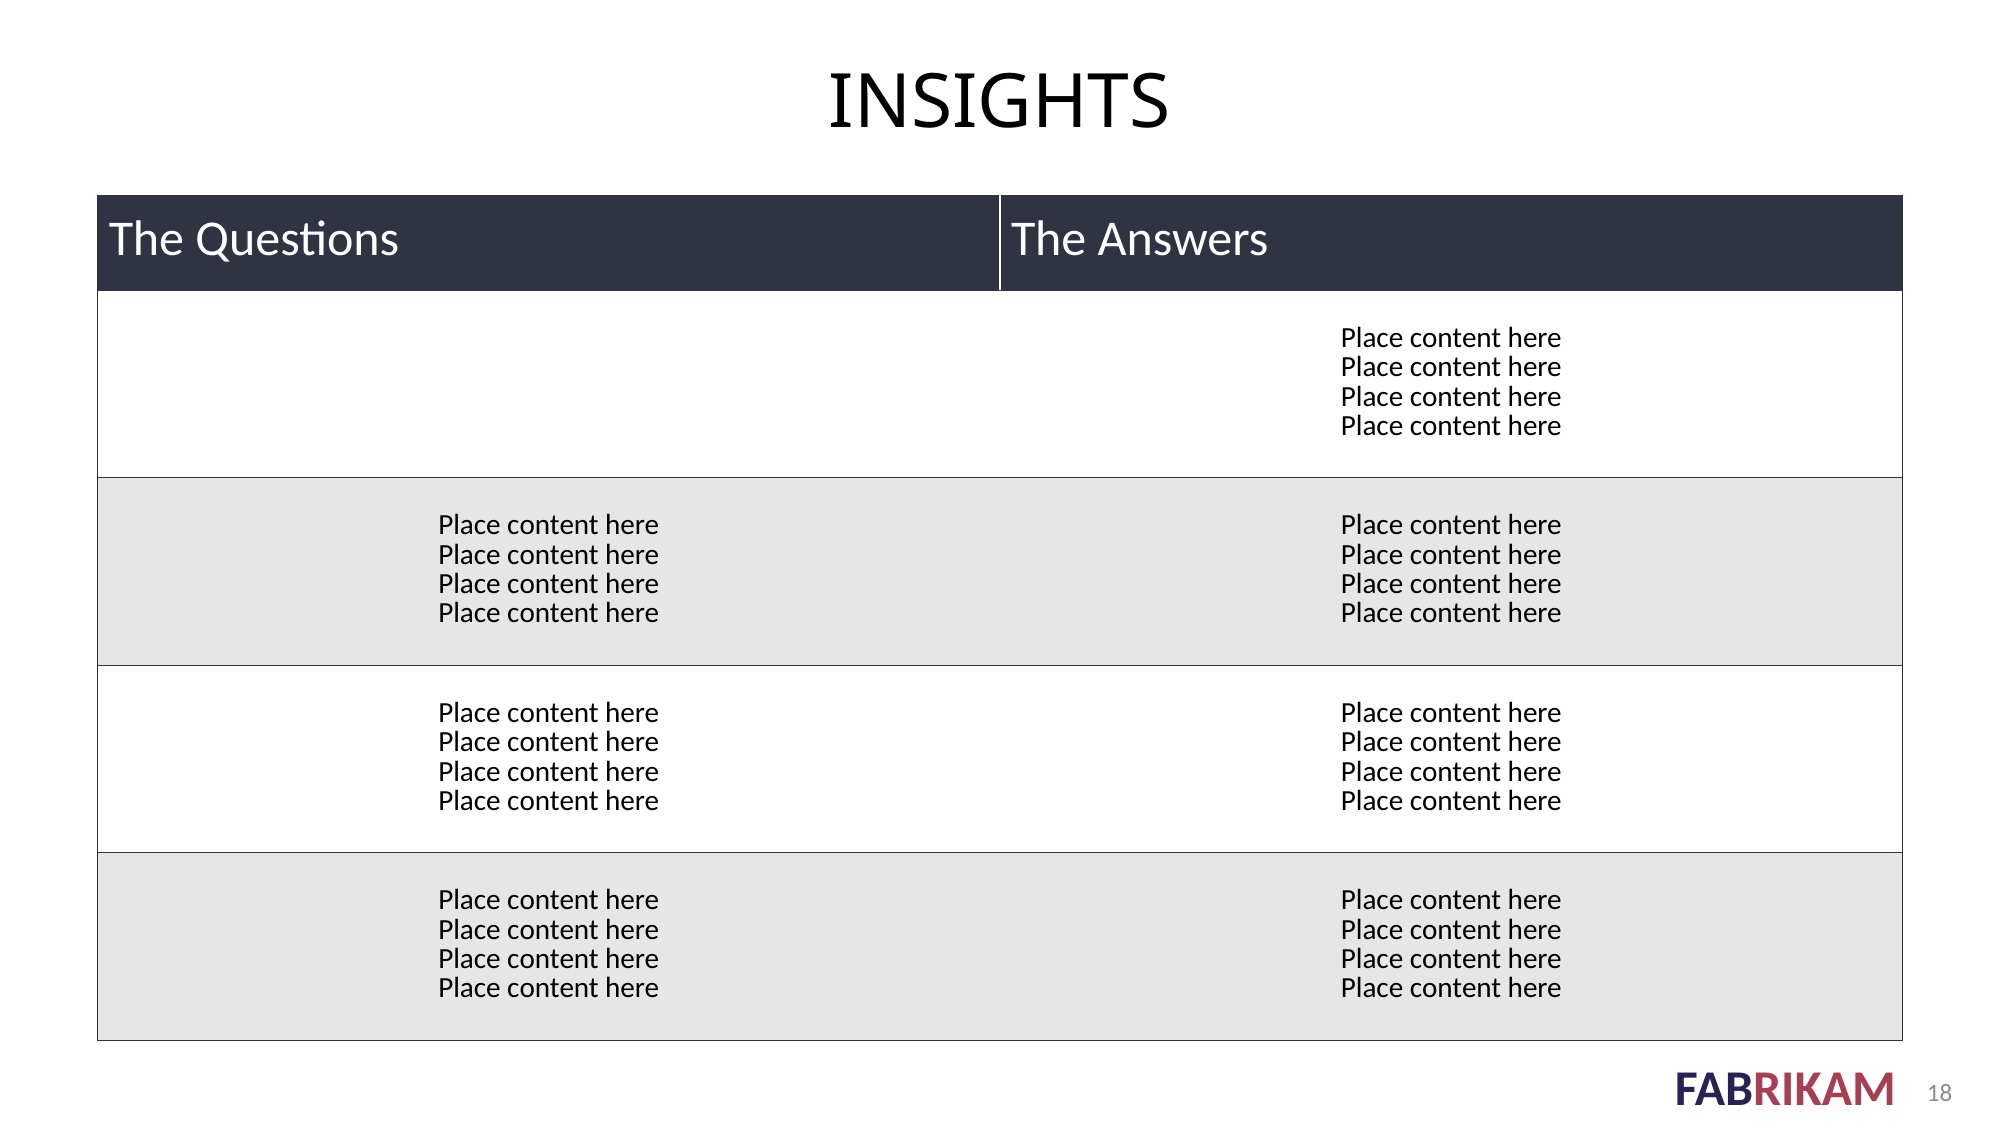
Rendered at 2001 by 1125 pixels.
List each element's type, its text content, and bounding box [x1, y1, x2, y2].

table_cell [98, 291, 1000, 477]
table_cell Place content here Place content here Place content here Place content here [98, 853, 1000, 1040]
table_cell Place content here Place content here Place content here Place content here [98, 666, 1000, 852]
table_cell Place content here Place content here Place content here Place content here [98, 478, 1000, 665]
table_header The Questions [98, 196, 999, 290]
table_cell Place content here Place content here Place content here Place content here [1000, 853, 1902, 1040]
title Insights [97, 0, 1903, 195]
table_cell Place content here Place content here Place content here Place content here [1000, 666, 1902, 852]
table_cell Place content here Place content here Place content here Place content here [1000, 478, 1902, 665]
table_cell Place content here Place content here Place content here Place content here [1000, 291, 1902, 477]
table_header The Answers [1001, 196, 1902, 290]
slide_number 18 [1894, 1061, 1968, 1121]
